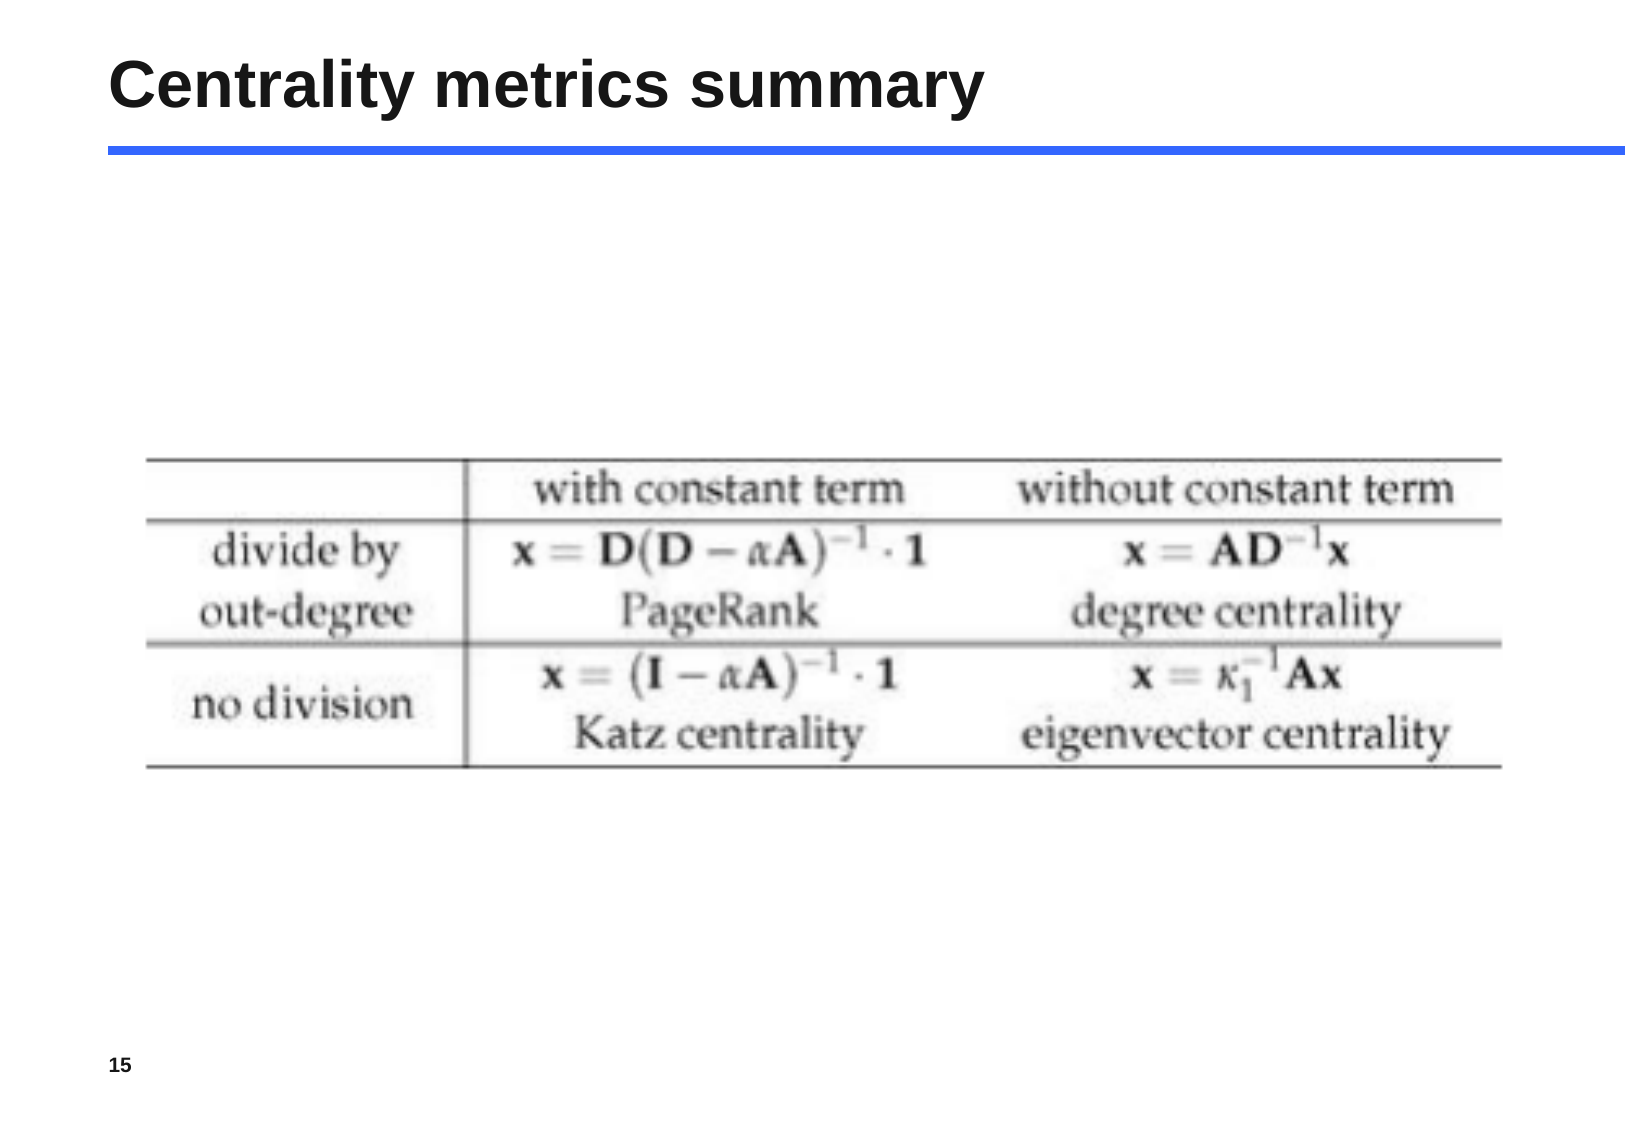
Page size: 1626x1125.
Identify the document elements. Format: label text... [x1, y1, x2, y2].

picture [105, 433, 1536, 797]
title Centrality metrics summary [108, 30, 1558, 131]
slide_number 15 [108, 1051, 188, 1077]
